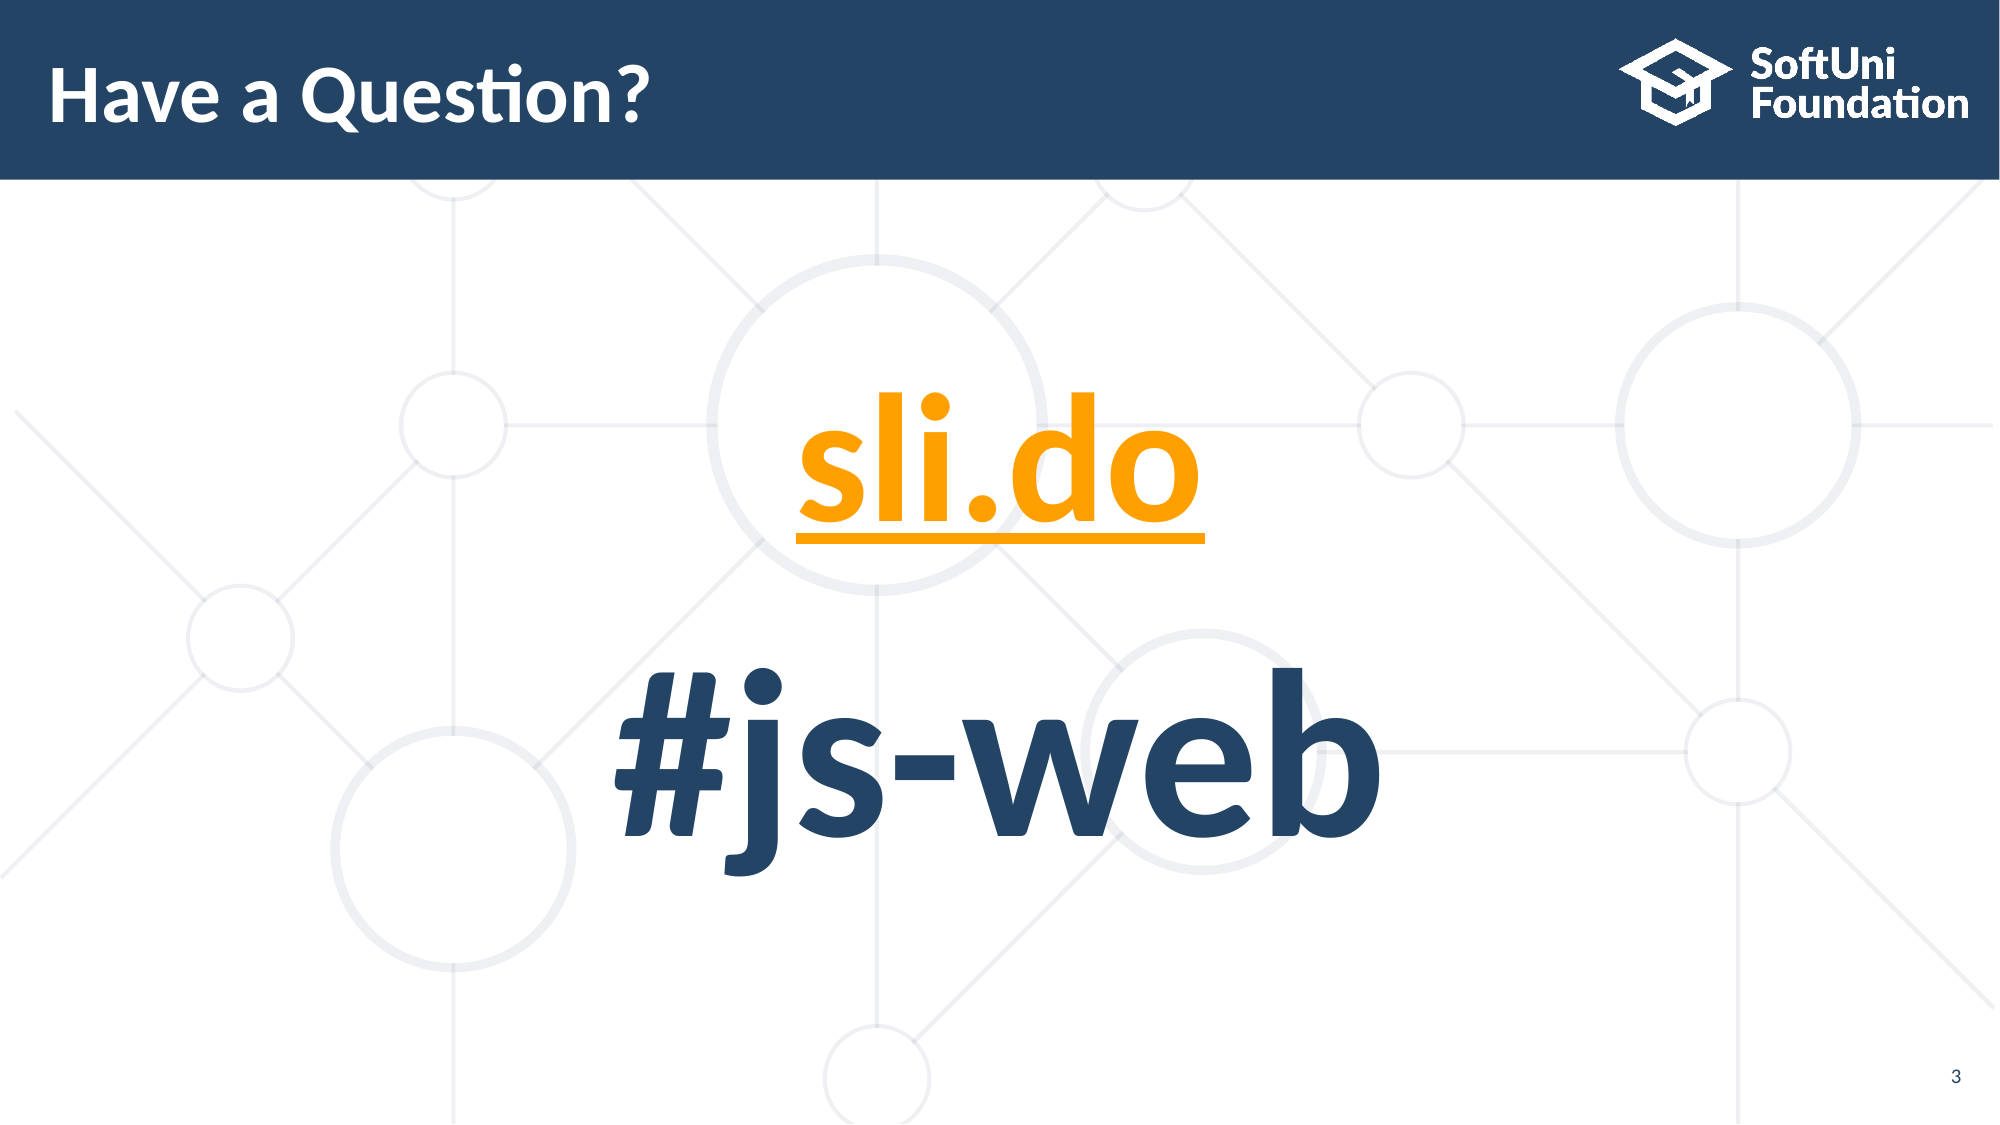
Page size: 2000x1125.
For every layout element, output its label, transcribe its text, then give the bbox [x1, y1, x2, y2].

slide_number 3 [1896, 1049, 1968, 1101]
list sli.do #js-web [31, 196, 1970, 1050]
picture [1618, 38, 1968, 126]
title Have a Question? [31, 16, 1591, 162]
